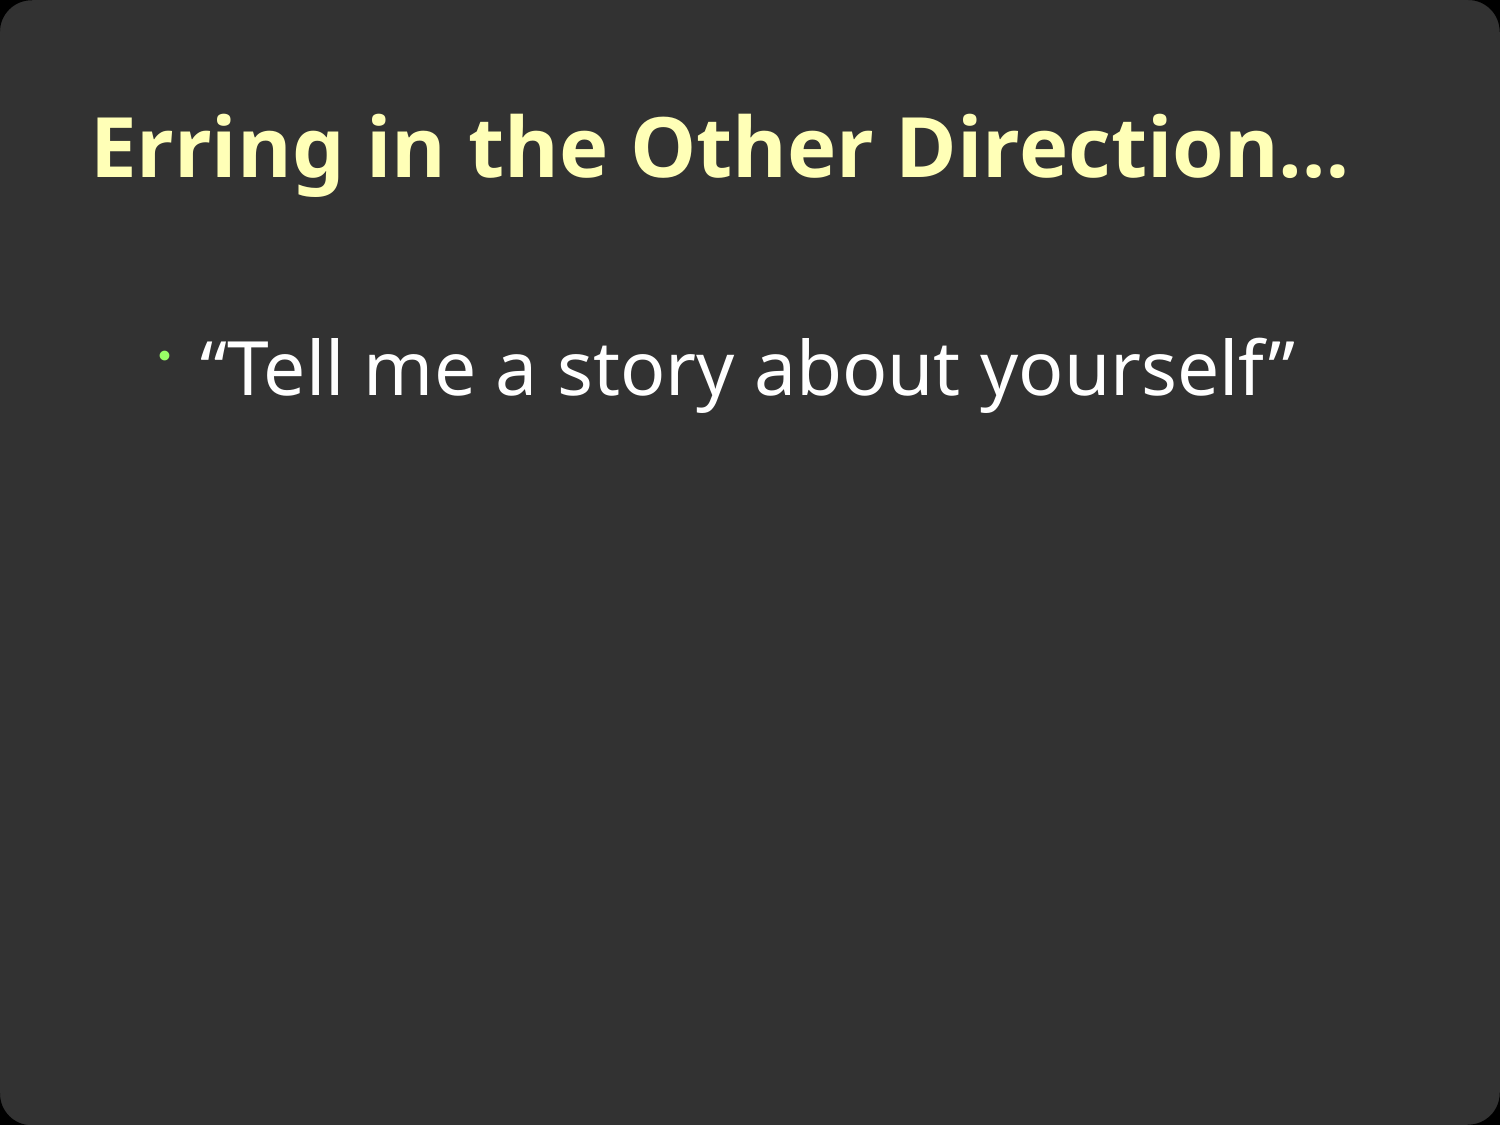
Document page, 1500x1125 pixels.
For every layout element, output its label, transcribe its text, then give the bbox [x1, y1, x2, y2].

list “Tell me a story about yourself” [137, 312, 1452, 1051]
title Erring in the Other Direction… [74, 86, 1451, 255]
